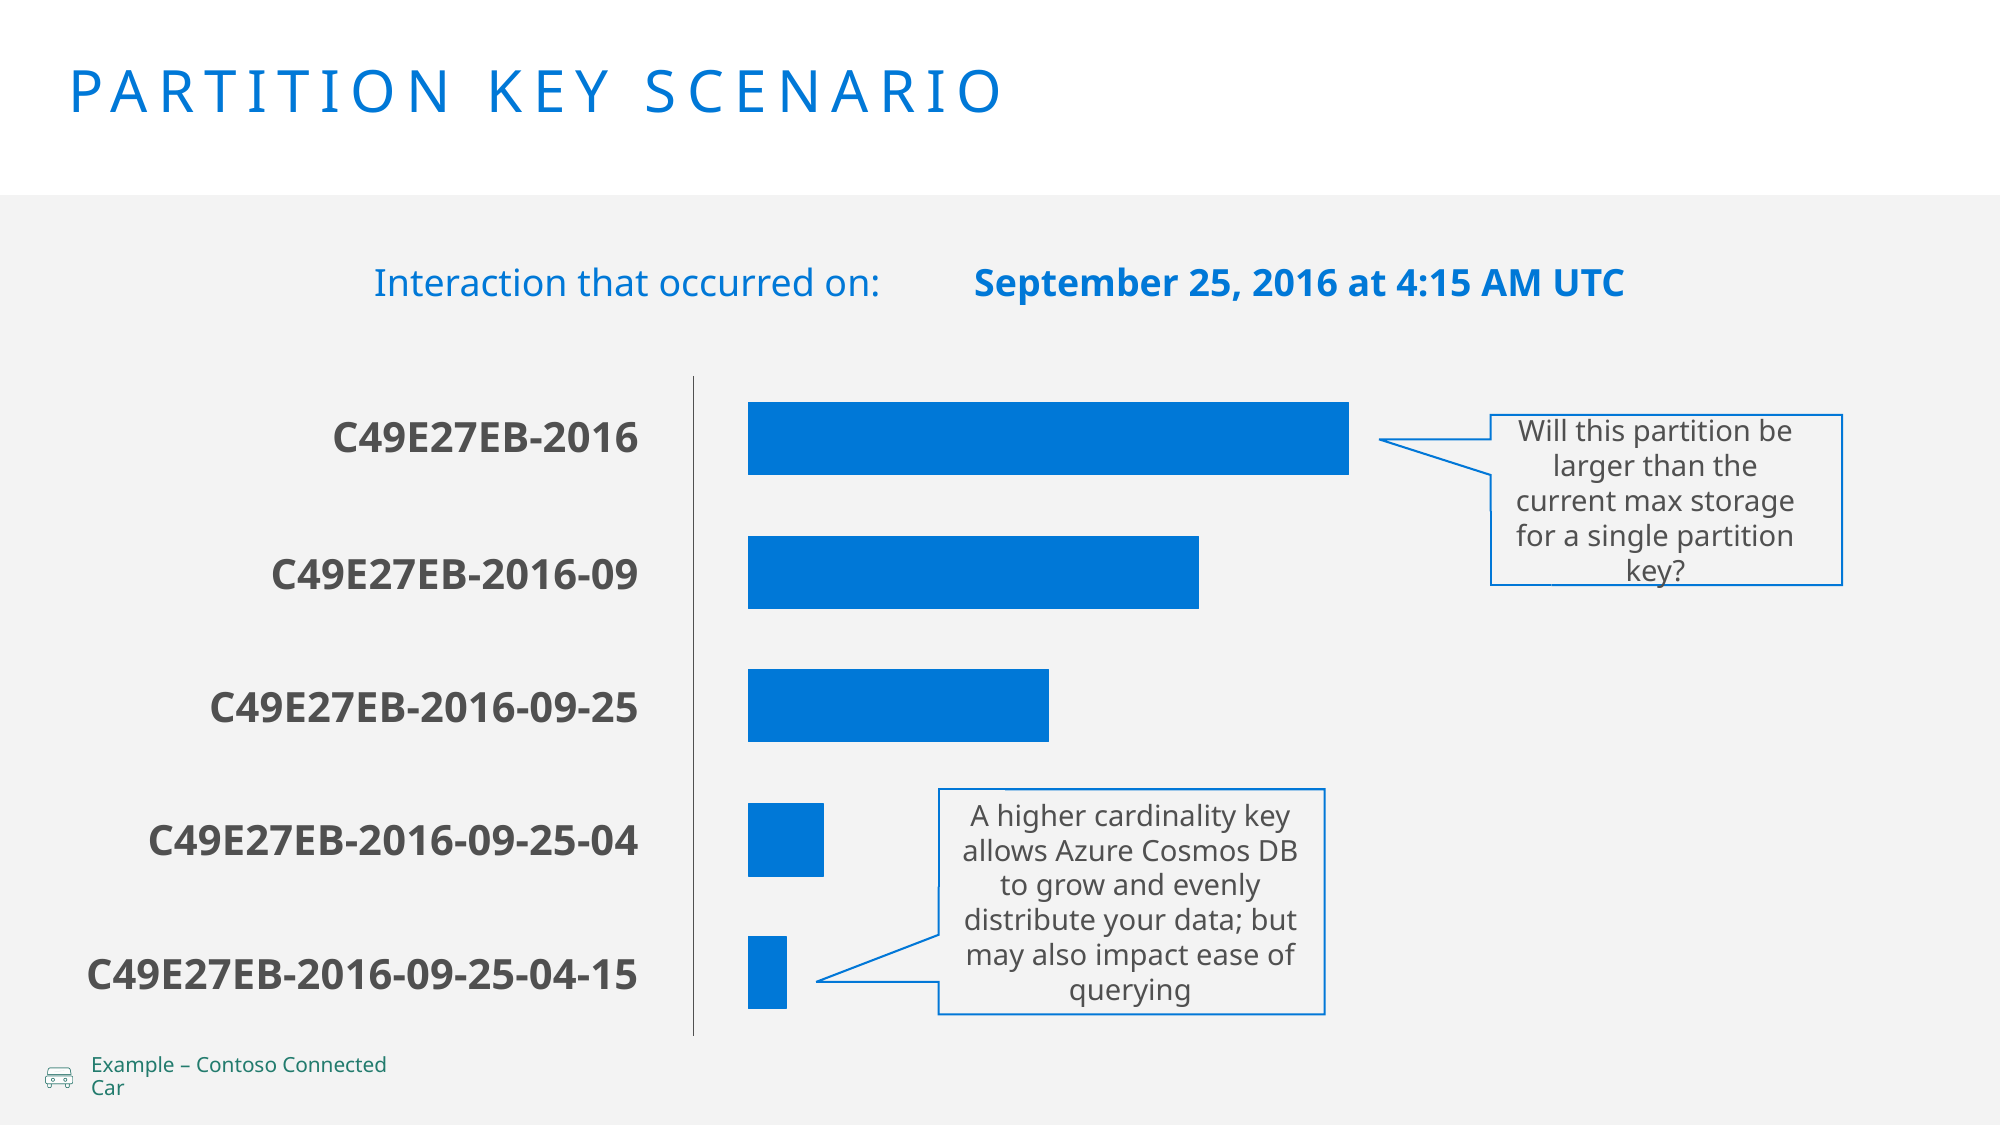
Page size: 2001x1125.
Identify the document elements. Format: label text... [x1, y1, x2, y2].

list Interaction that occurred on: September 25, 2016 at 4:15 AM UTC [44, 251, 1957, 313]
text_box C49E27EB-2016-09-25 [39, 680, 639, 731]
text_box [748, 669, 1049, 742]
text_box C49E27EB-2016-09-25-04 [39, 813, 639, 865]
text_box [748, 936, 787, 1009]
text_box [748, 402, 1349, 475]
text_box Will this partition be larger than the current max storage for a single partition key? [1379, 414, 1843, 586]
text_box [44, 1065, 422, 1089]
text_box C49E27EB-2016-09-25-04-15 [39, 947, 639, 998]
title Partition Key Scenario [44, 47, 1957, 196]
text_box [748, 803, 824, 877]
text_box C49E27EB-2016 [39, 416, 639, 462]
text_box [748, 536, 1199, 609]
text_box A higher cardinality key allows Azure Cosmos DB to grow and evenly distribute your data; but may also impact ease of querying [816, 789, 1325, 1015]
text_box C49E27EB-2016-09 [39, 547, 639, 598]
